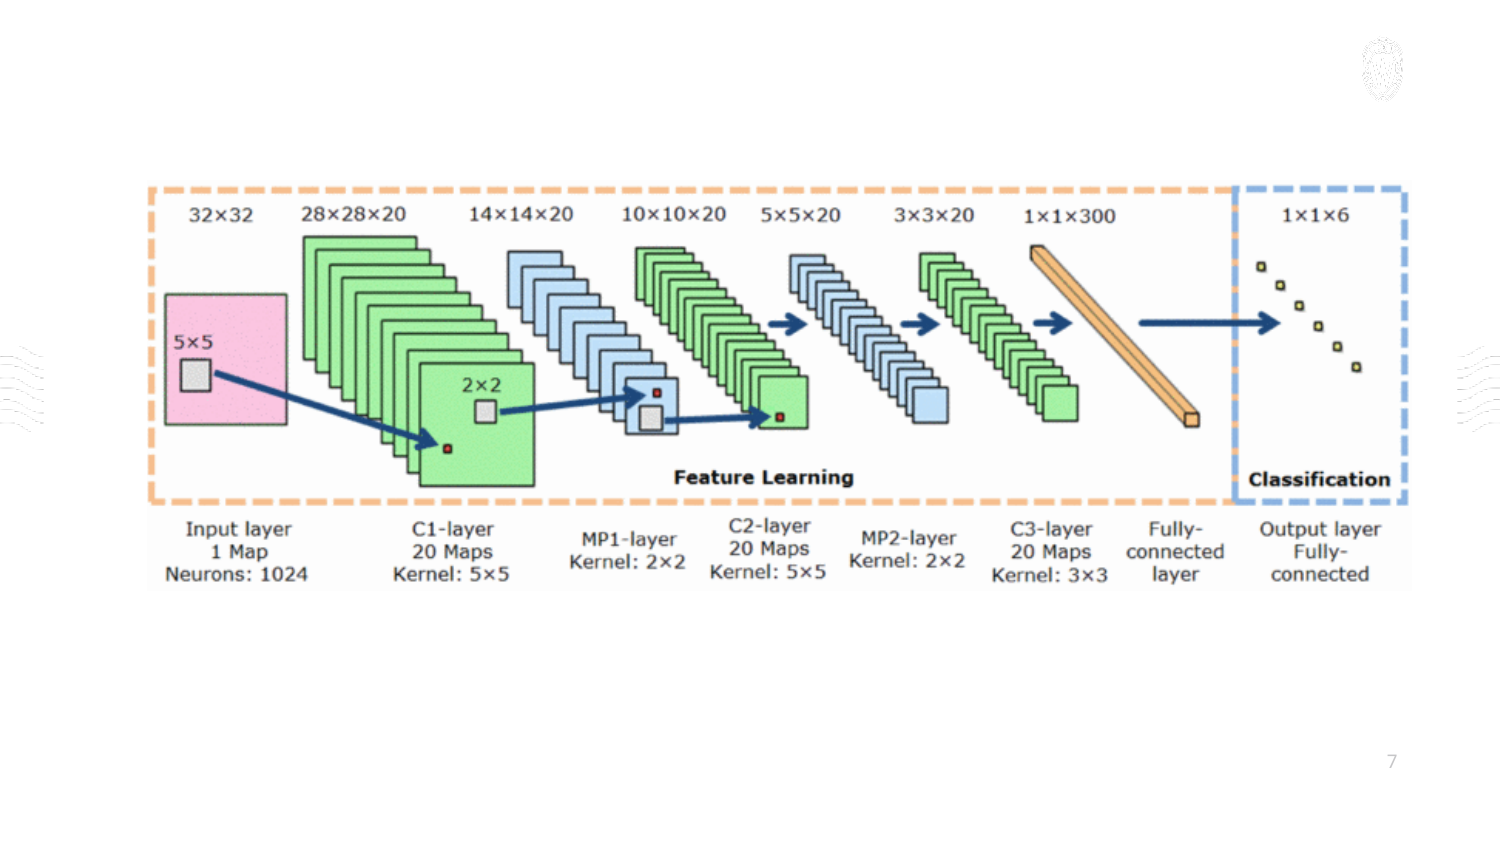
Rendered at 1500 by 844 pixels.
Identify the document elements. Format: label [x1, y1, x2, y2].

picture [147, 180, 1412, 591]
